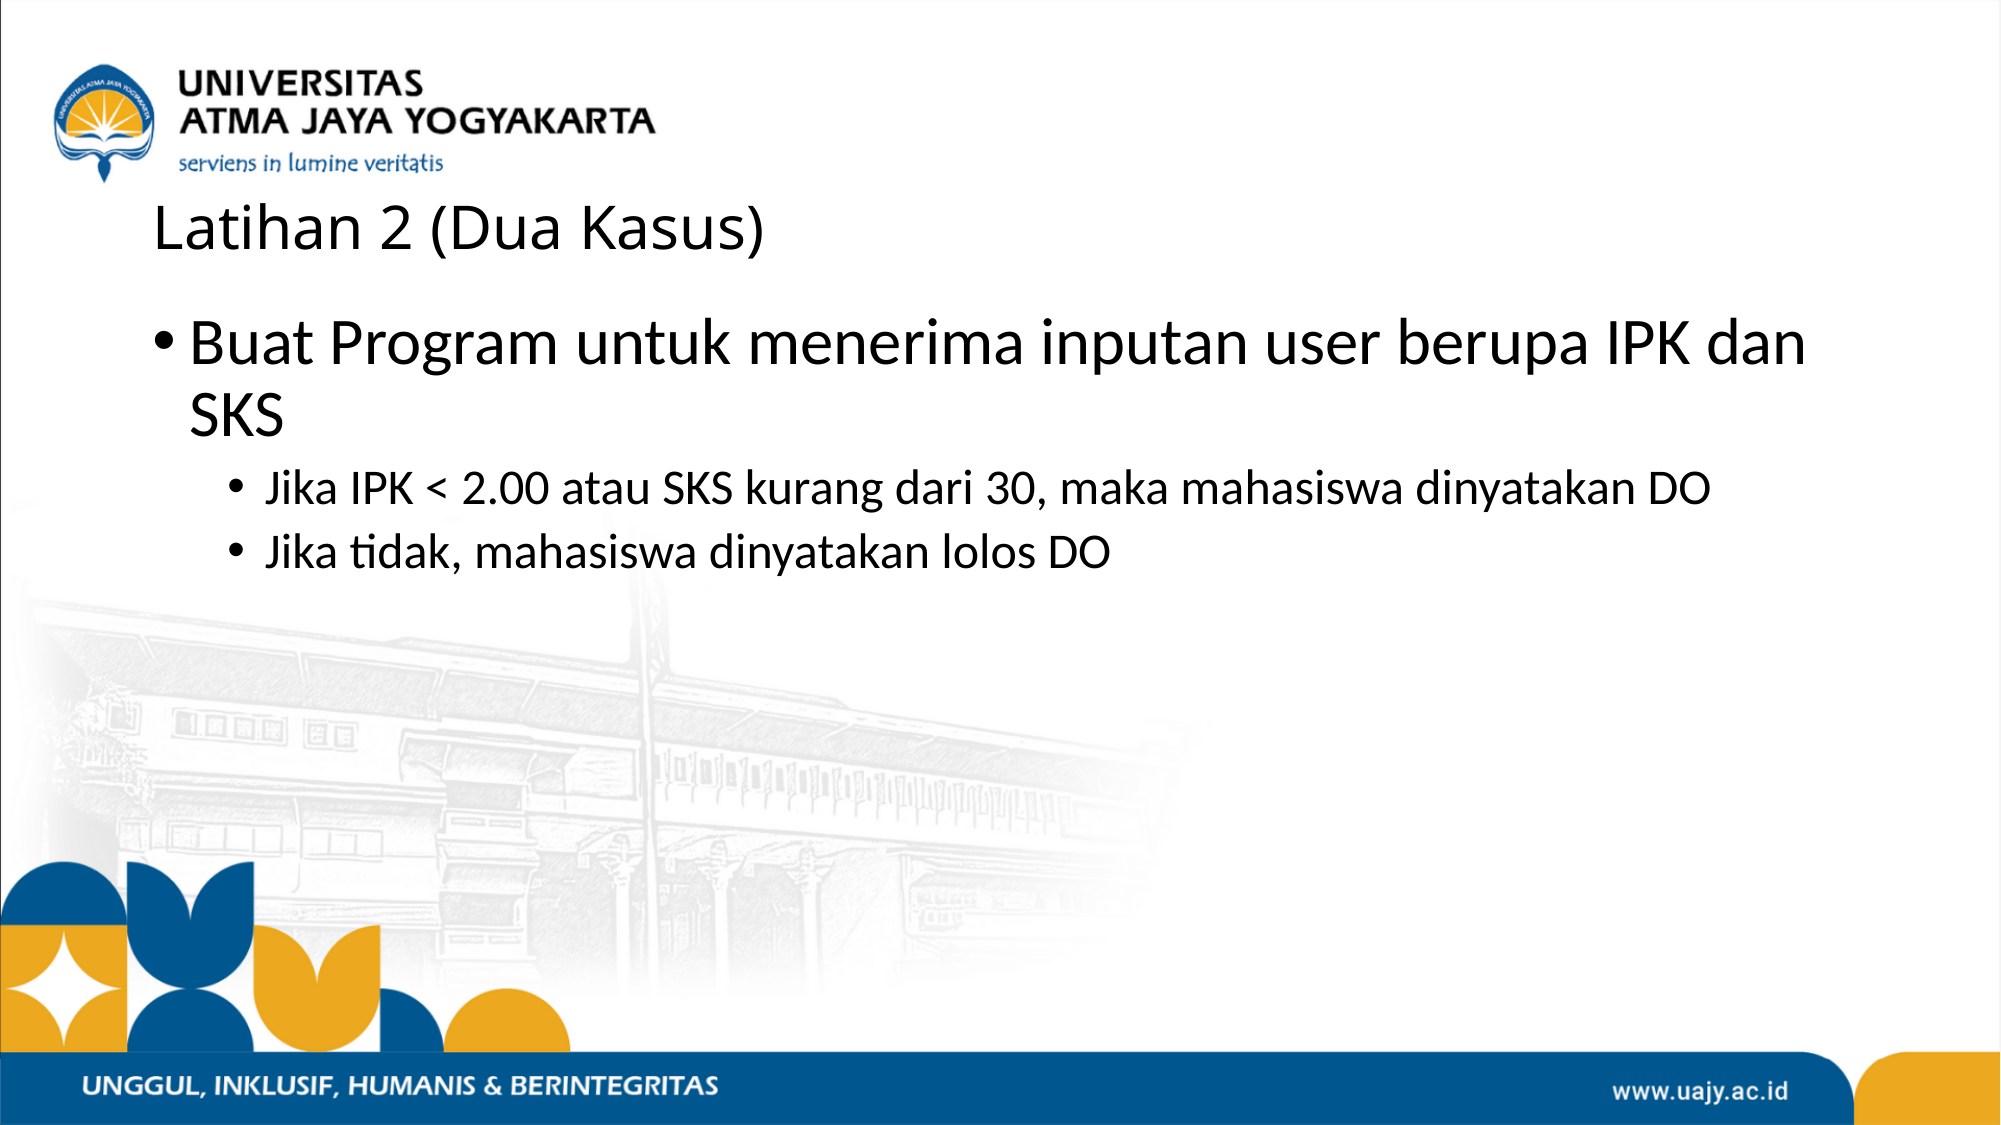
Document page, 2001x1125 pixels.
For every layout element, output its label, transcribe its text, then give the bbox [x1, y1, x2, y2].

picture [0, 0, 2001, 1125]
title Latihan 2 (Dua Kasus) [137, 189, 1863, 271]
list Buat Program untuk menerima inputan user berupa IPK dan SKS Jika IPK < 2.00 atau SKS kurang dari 30, maka mahasiswa dinyatakan DO Jika tidak, mahasiswa dinyatakan lolos DO [137, 299, 1863, 1014]
